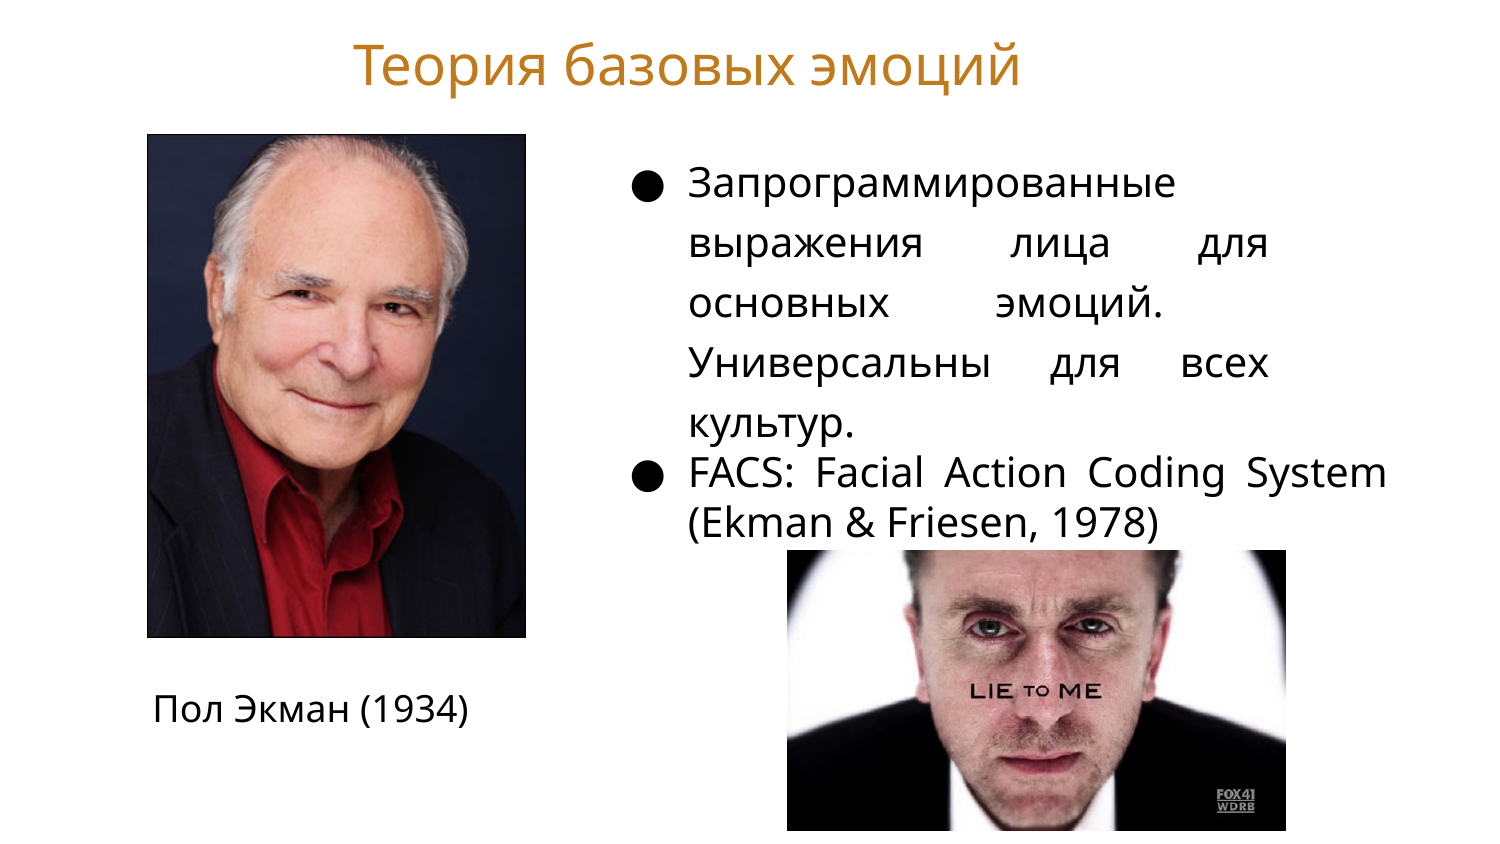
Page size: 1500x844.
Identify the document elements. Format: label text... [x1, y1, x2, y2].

picture [787, 549, 1286, 832]
picture [147, 134, 526, 639]
text_box Пол Экман (1934) [0, 674, 691, 839]
title Теория базовых эмоций [351, 28, 1149, 171]
text_box Запрограммированные выражения лица для основных эмоций. Универсальны для всех культур. FACS: Facial Action Coding System (Ekman & Friesen, 1978) [612, 144, 1389, 547]
